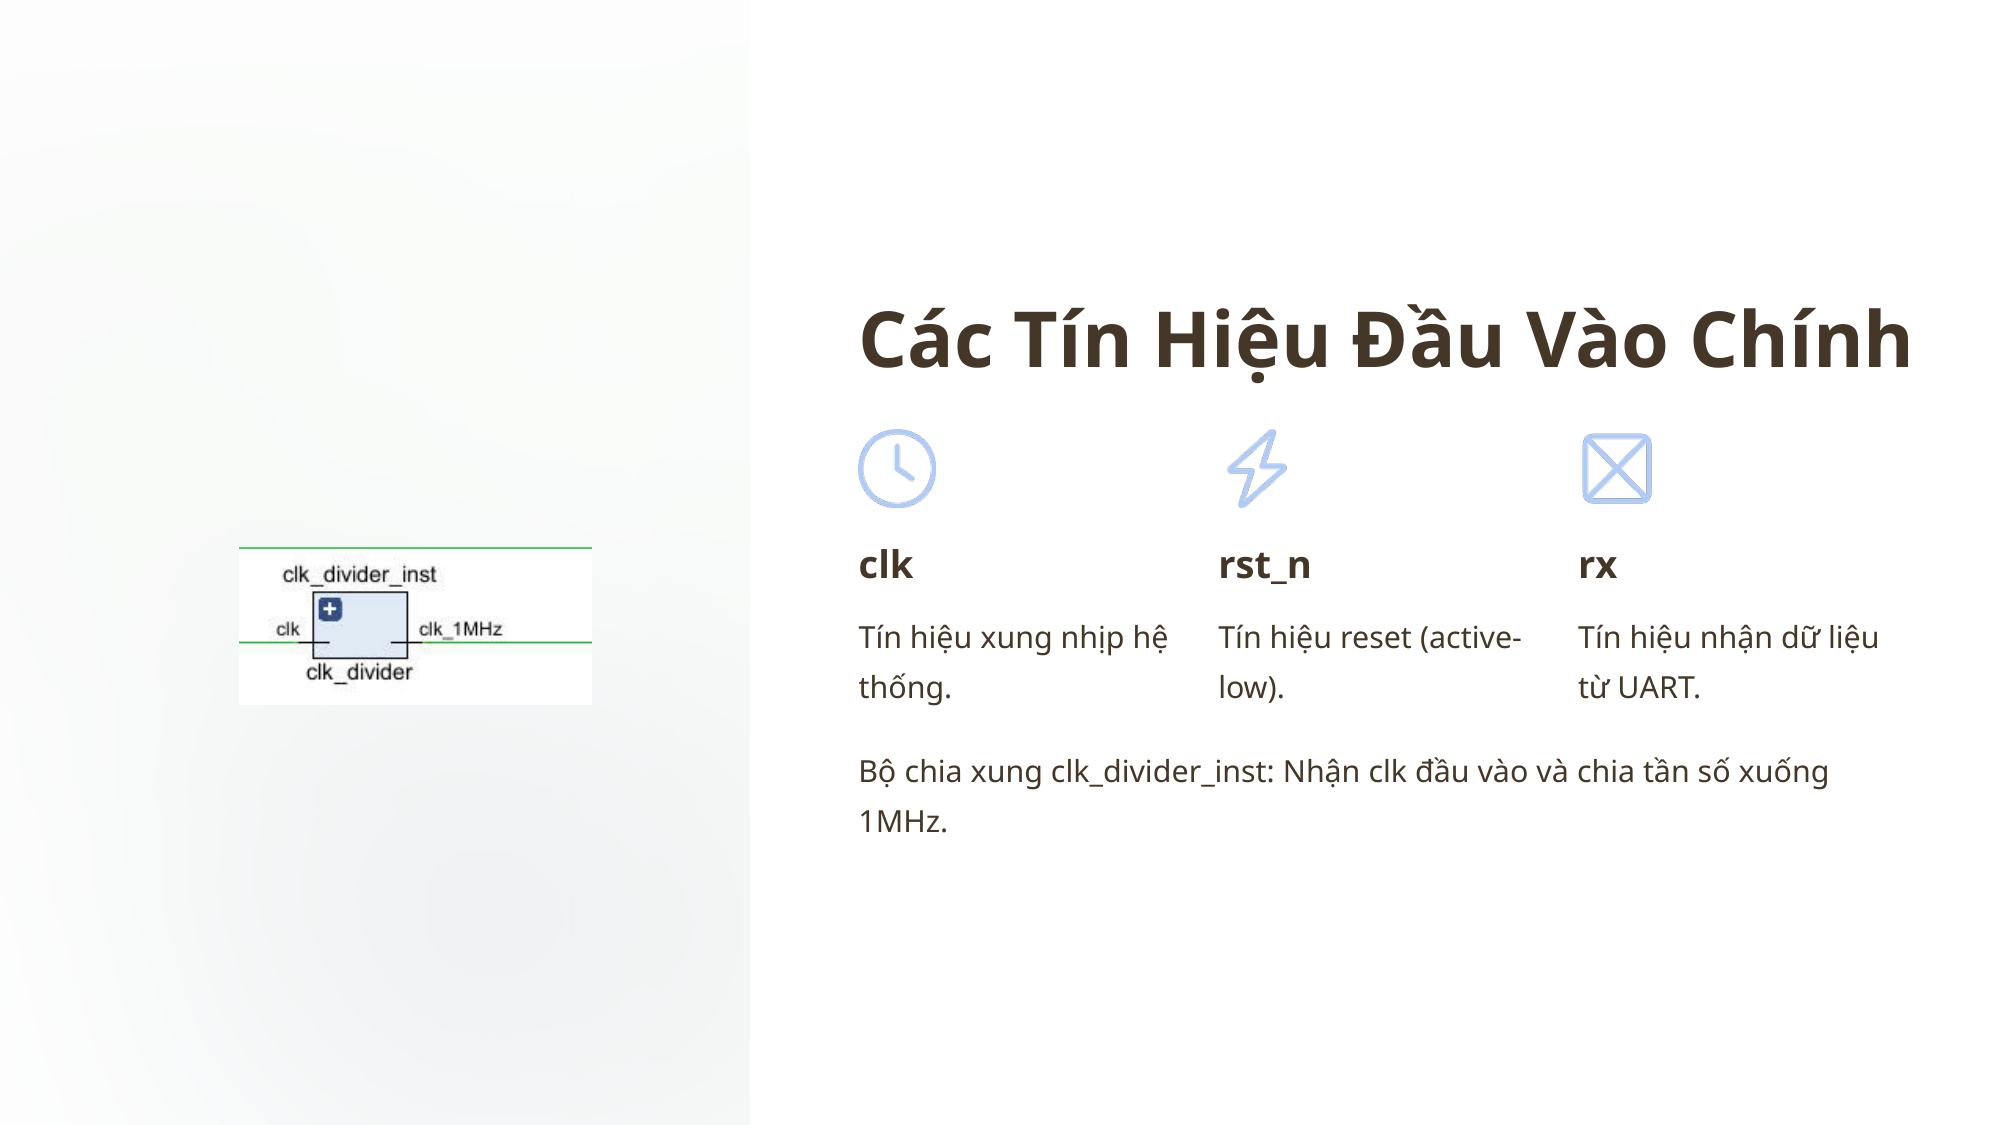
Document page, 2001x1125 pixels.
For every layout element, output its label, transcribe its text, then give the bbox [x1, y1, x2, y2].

text_box Các Tín Hiệu Đầu Vào Chính [858, 286, 1780, 384]
text_box Bộ chia xung clk_divider_inst: Nhận clk đầu vào và chia tần số xuống 1MHz. [858, 739, 1892, 839]
text_box rst_n [1218, 538, 1532, 587]
text_box Tín hiệu nhận dữ liệu từ UART. [1578, 605, 1892, 705]
picture [1577, 429, 1657, 508]
text_box Tín hiệu reset (active-low). [1218, 605, 1532, 705]
picture [1217, 429, 1297, 508]
text_box rx [1578, 538, 1892, 587]
text_box clk [858, 538, 1172, 587]
picture [857, 429, 937, 508]
text_box Tín hiệu xung nhịp hệ thống. [858, 605, 1172, 705]
picture [0, 0, 751, 1125]
